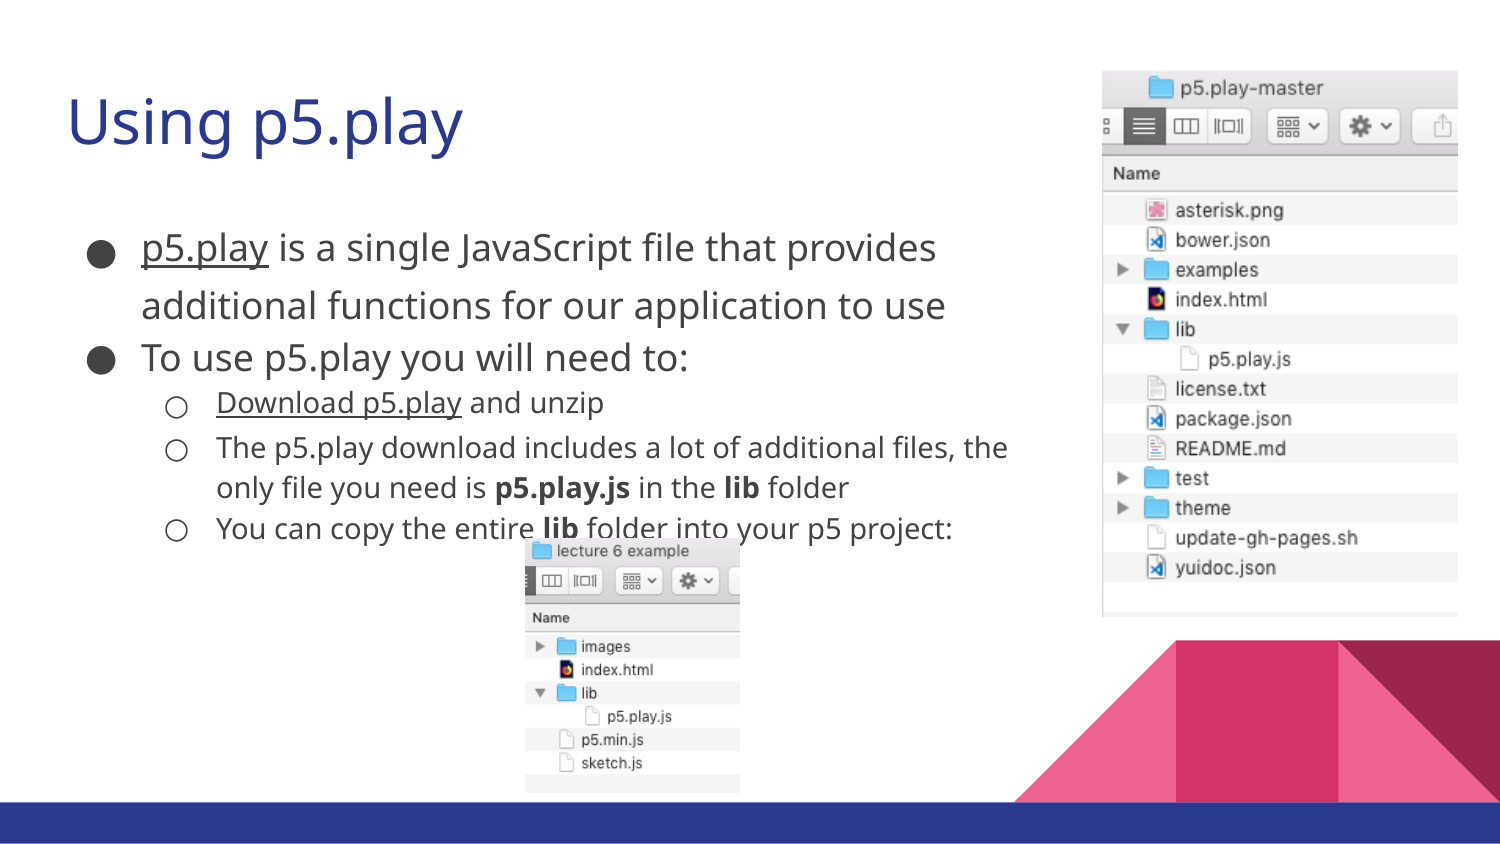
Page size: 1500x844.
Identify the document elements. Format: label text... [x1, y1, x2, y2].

title Using p5.play [51, 67, 1449, 167]
picture [525, 538, 740, 793]
picture [1102, 70, 1458, 617]
list p5.play is a single JavaScript file that provides additional functions for our application to use To use p5.play you will need to: Download p5.play and unzip The p5.play download includes a lot of additional files, the only file you need is p5.play.js in the lib folder You can copy the entire lib folder into your p5 project: [51, 201, 1076, 750]
